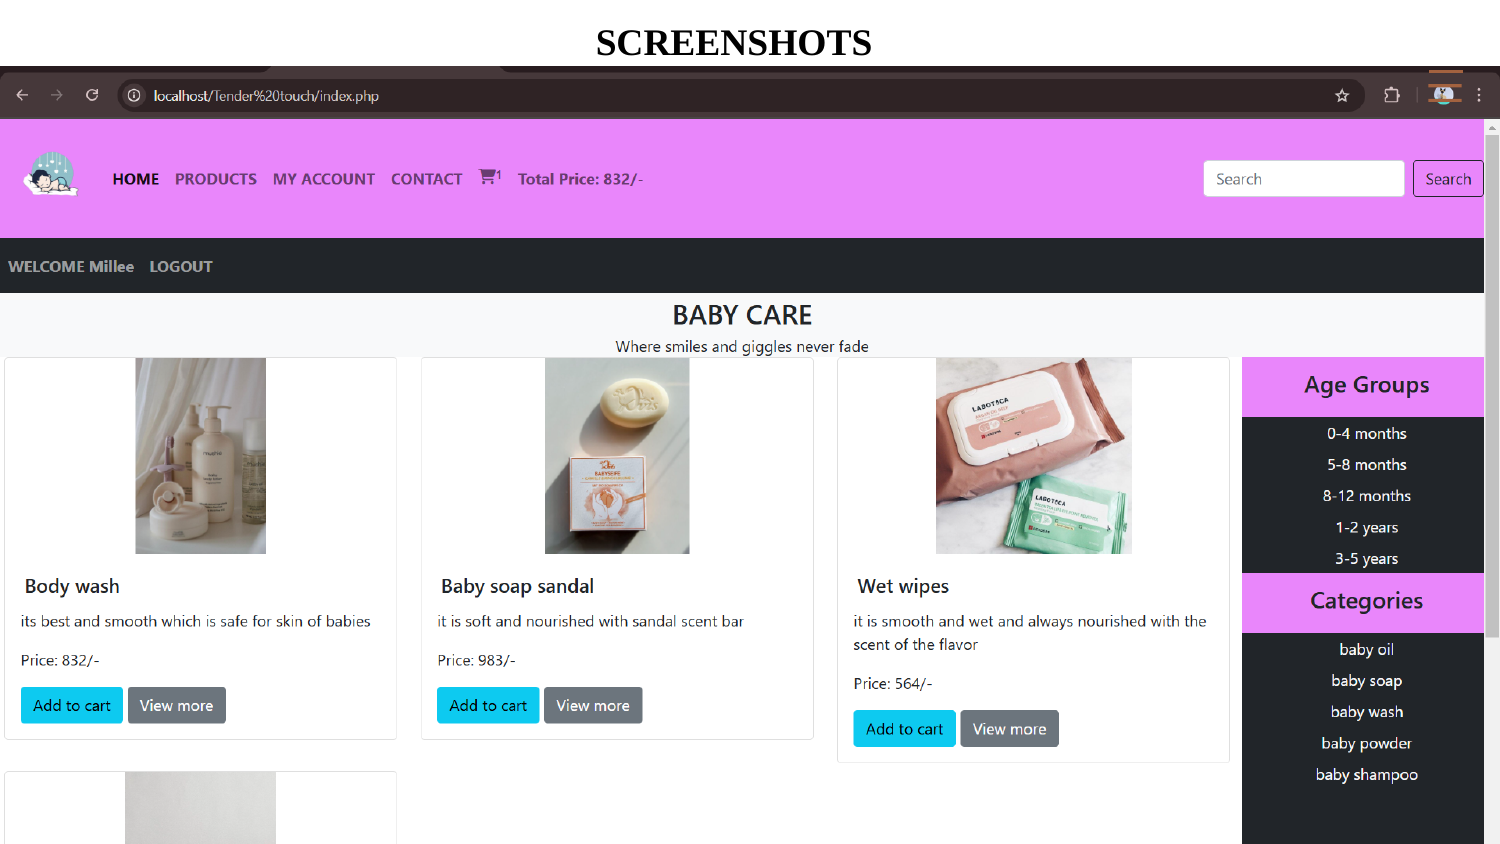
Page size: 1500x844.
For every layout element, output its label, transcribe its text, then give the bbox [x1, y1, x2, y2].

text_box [1428, 71, 1463, 101]
text_box SCREENSHOTS [581, 10, 1082, 66]
picture [0, 66, 1500, 844]
